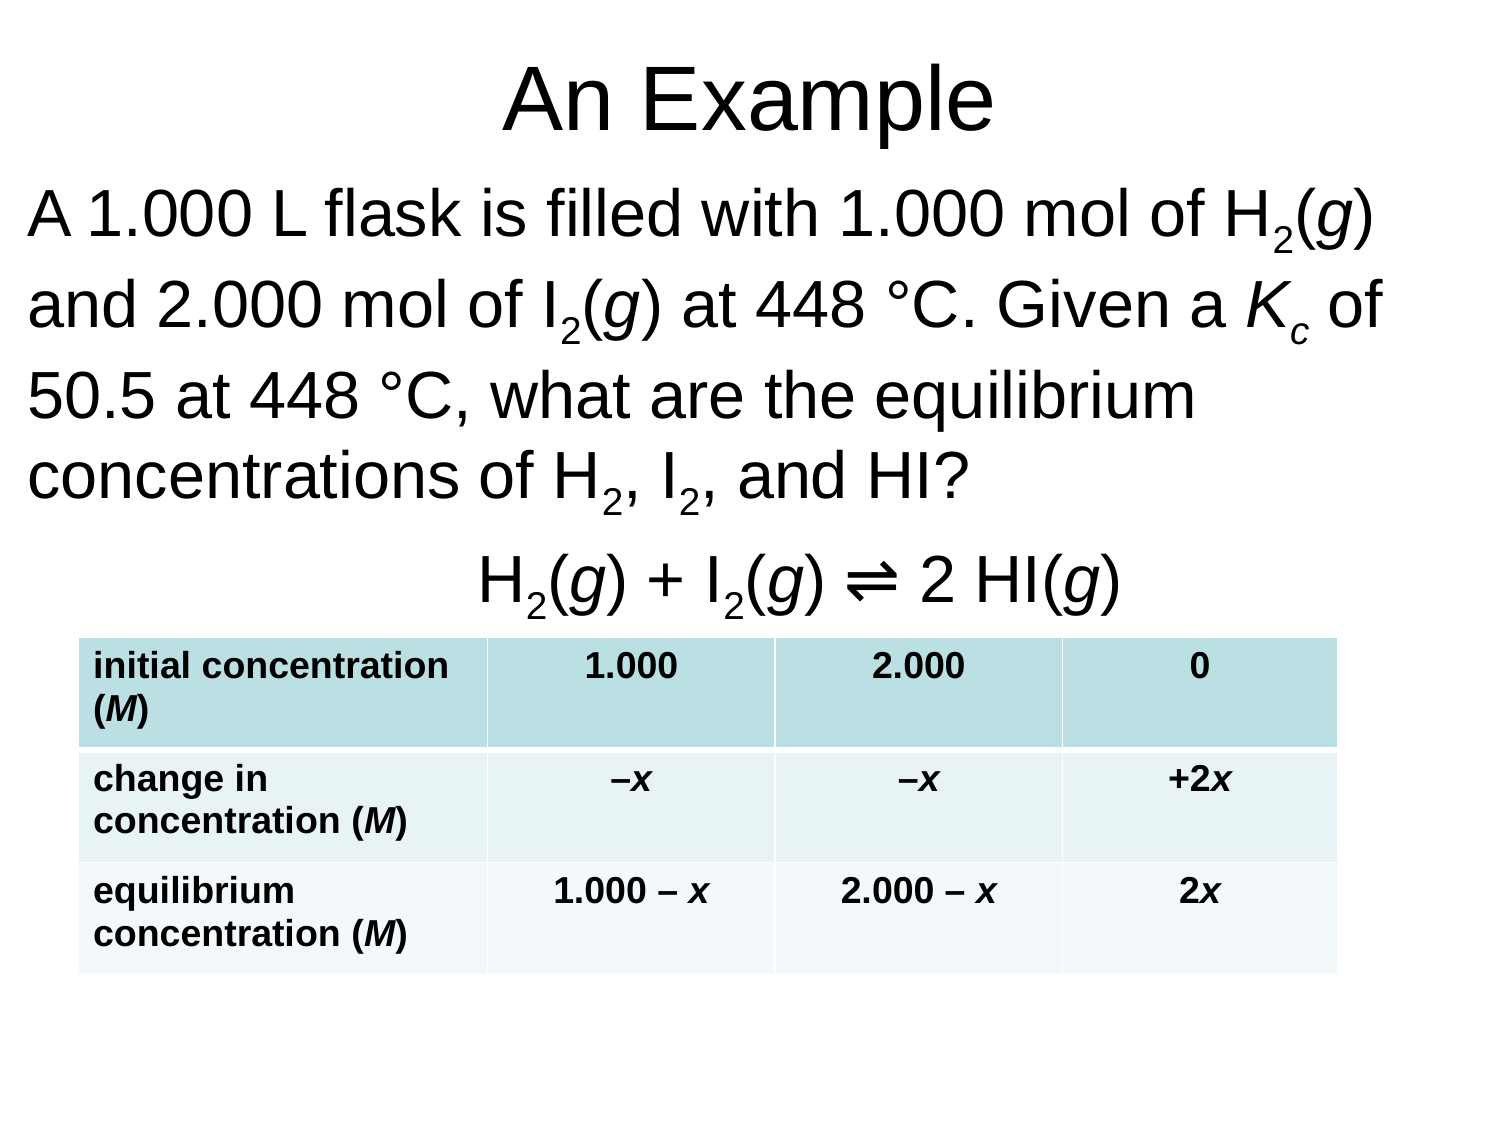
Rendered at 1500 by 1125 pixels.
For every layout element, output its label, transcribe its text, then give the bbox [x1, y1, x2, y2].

table_header 2.000 [776, 638, 1062, 747]
table_cell –x [488, 753, 774, 862]
table_header initial concentration (M) [79, 638, 487, 747]
table_header 0 [1063, 638, 1337, 747]
table_cell change in concentration (M) [79, 753, 487, 862]
title An Example [0, 0, 1500, 188]
table_cell equilibrium concentration (M) [79, 863, 487, 974]
table_cell 1.000 – x [488, 863, 774, 974]
table_cell 2x [1063, 863, 1337, 974]
table_header 1.000 [488, 638, 774, 747]
table_cell 2.000 – x [776, 863, 1062, 974]
list A 1.000 L flask is filled with 1.000 mol of H2(g) and 2.000 mol of I2(g) at 448 °C. Given a Kc of 50.5 at 448 °C, what are the equilibrium concentrations of H2, I2, and HI? H2(g) + I2(g) ⇌ 2 HI(g) [12, 162, 1463, 713]
table_cell –x [776, 753, 1062, 862]
table_cell +2x [1063, 753, 1337, 862]
